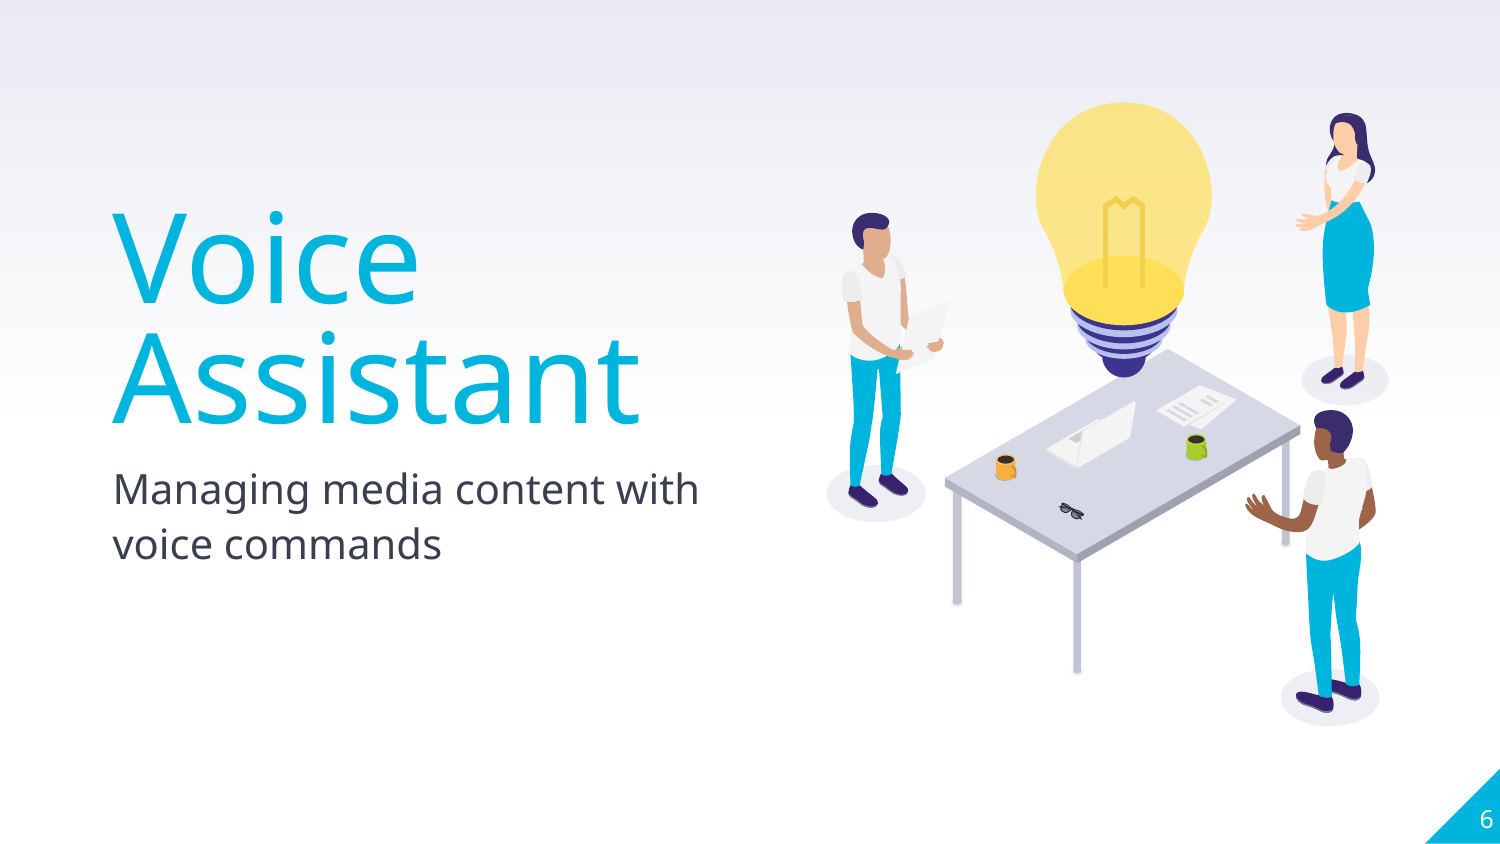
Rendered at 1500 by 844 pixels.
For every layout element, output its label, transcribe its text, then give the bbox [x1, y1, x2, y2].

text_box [826, 102, 1390, 727]
slide_number 6 [1418, 760, 1494, 838]
title Voice Assistant [112, 257, 747, 448]
subtitle Managing media content with voice commands [112, 457, 747, 587]
